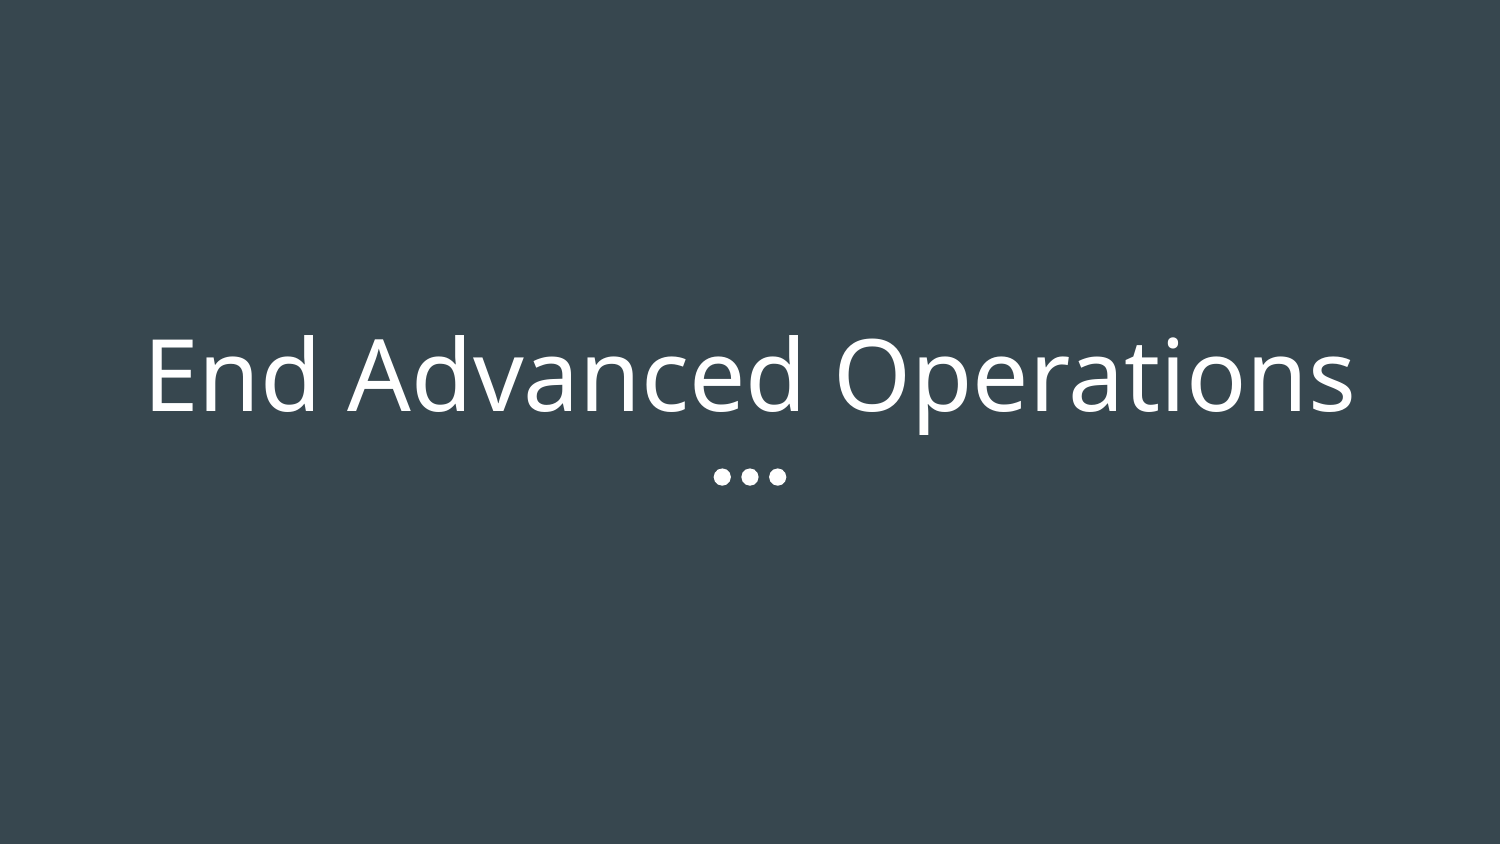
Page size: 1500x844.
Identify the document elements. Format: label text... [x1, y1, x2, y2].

title End Advanced Operations [110, 162, 1390, 447]
